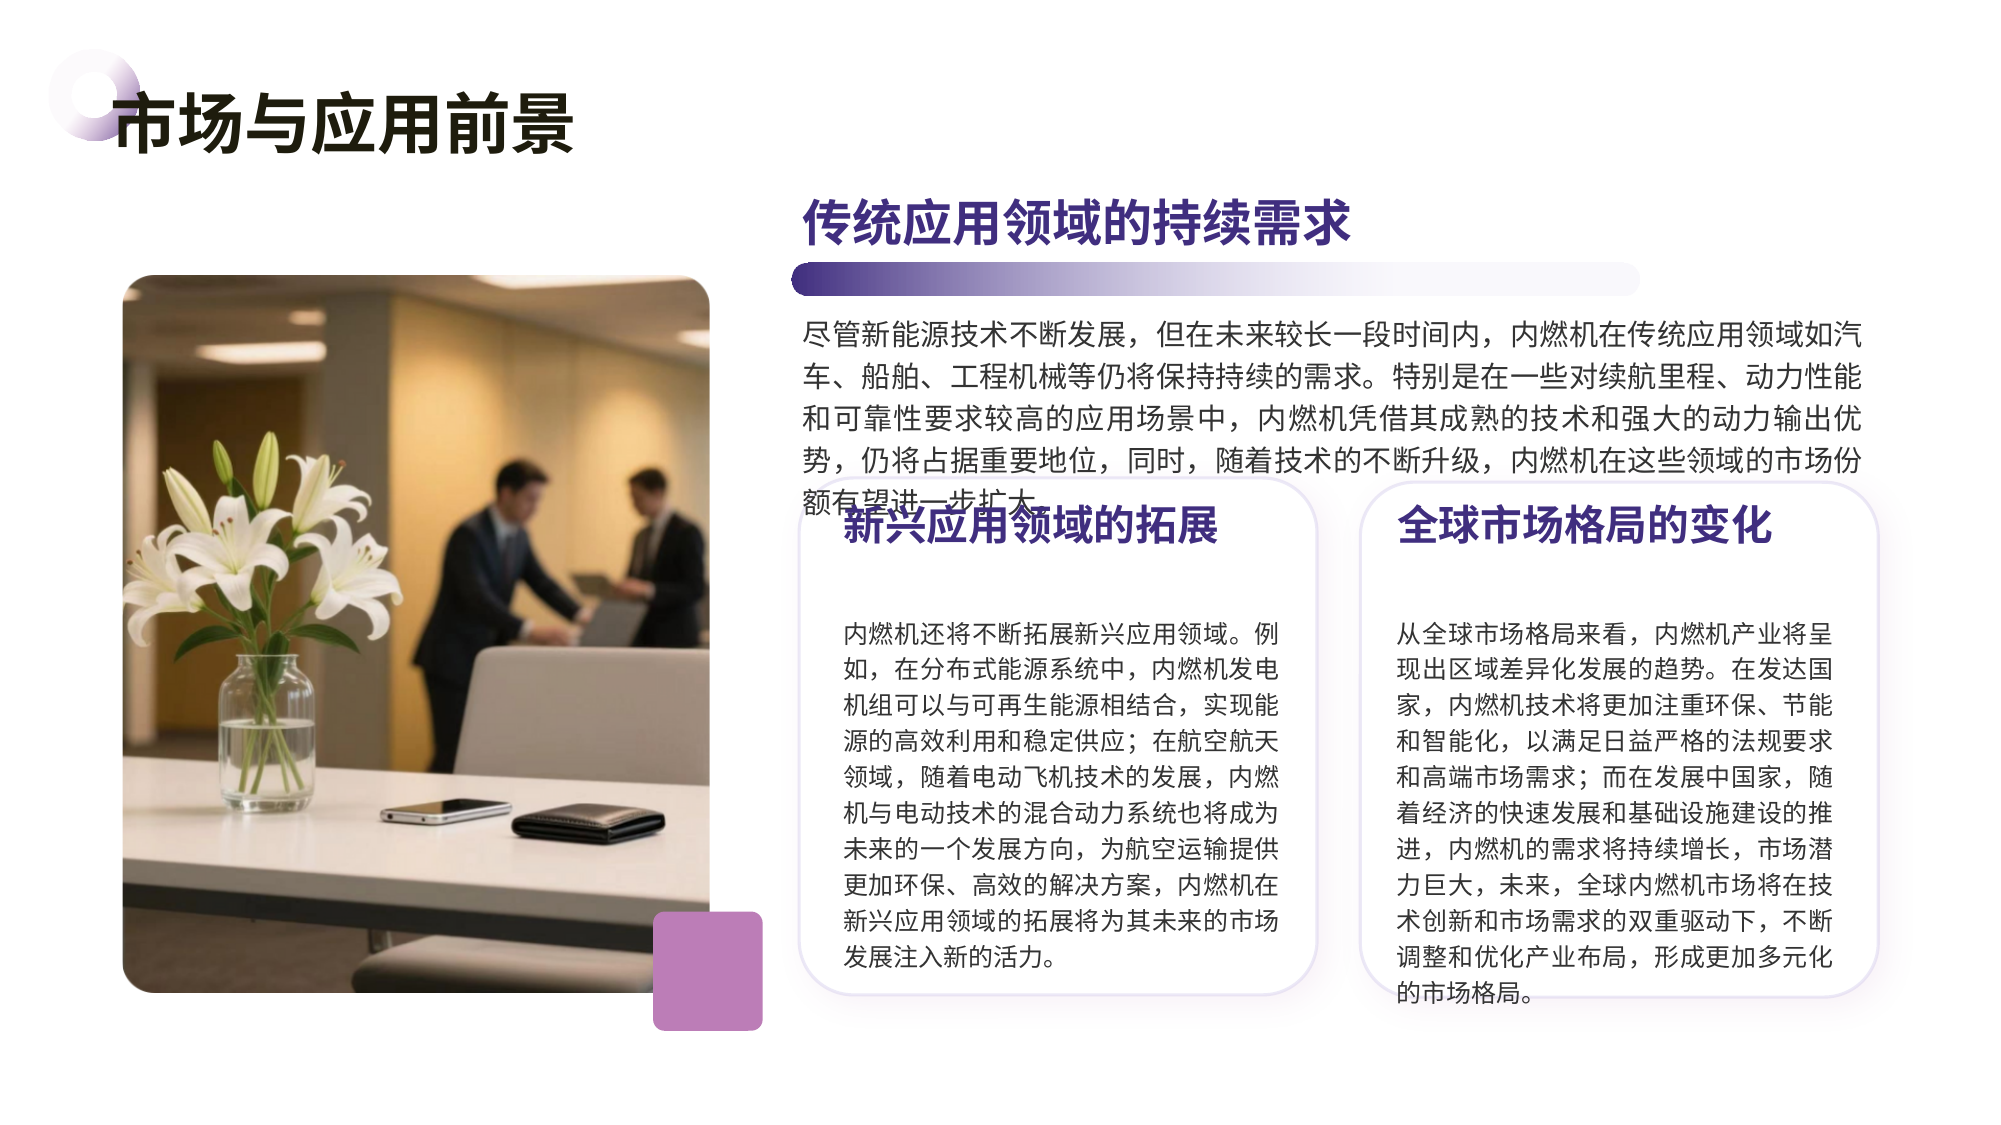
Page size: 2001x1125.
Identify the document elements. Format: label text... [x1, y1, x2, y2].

text_box 从全球市场格局来看，内燃机产业将呈现出区域差异化发展的趋势。在发达国家，内燃机技术将更加注重环保、节能和智能化，以满足日益严格的法规要求和高端市场需求；而在发展中国家，随着经济的快速发展和基础设施建设的推进，内燃机的需求将持续增长，市场潜力巨大，未来，全球内燃机市场将在技术创新和市场需求的双重驱动下，不断调整和优化产业布局，形成更加多元化的市场格局。 [1381, 604, 1849, 1015]
text_box 全球市场格局的变化 [1382, 491, 1850, 557]
picture [122, 275, 710, 993]
text_box 内燃机还将不断拓展新兴应用领域。例如，在分布式能源系统中，内燃机发电机组可以与可再生能源相结合，实现能源的高效利用和稳定供应；在航空航天领域，随着电动飞机技术的发展，内燃机与电动技术的混合动力系统也将成为未来的一个发展方向，为航空运输提供更加环保、高效的解决方案，内燃机在新兴应用领域的拓展将为其未来的市场发展注入新的活力。 [828, 604, 1295, 979]
text_box [653, 911, 763, 1031]
text_box [799, 527, 1317, 995]
text_box 市场与应用前景 [95, 74, 1761, 170]
text_box [41, 41, 147, 141]
text_box 尽管新能源技术不断发展，但在未来较长一段时间内，内燃机在传统应用领域如汽车、船舶、工程机械等仍将保持持续的需求。特别是在一些对续航里程、动力性能和可靠性要求较高的应用场景中，内燃机凭借其成熟的技术和强大的动力输出优势，仍将占据重要地位，同时，随着技术的不断升级，内燃机在这些领域的市场份额有望进一步扩大。 [787, 301, 1879, 527]
text_box [791, 262, 1640, 296]
text_box 新兴应用领域的拓展 [828, 491, 1296, 557]
text_box 传统应用领域的持续需求 [787, 184, 1576, 260]
text_box [1360, 527, 1879, 998]
